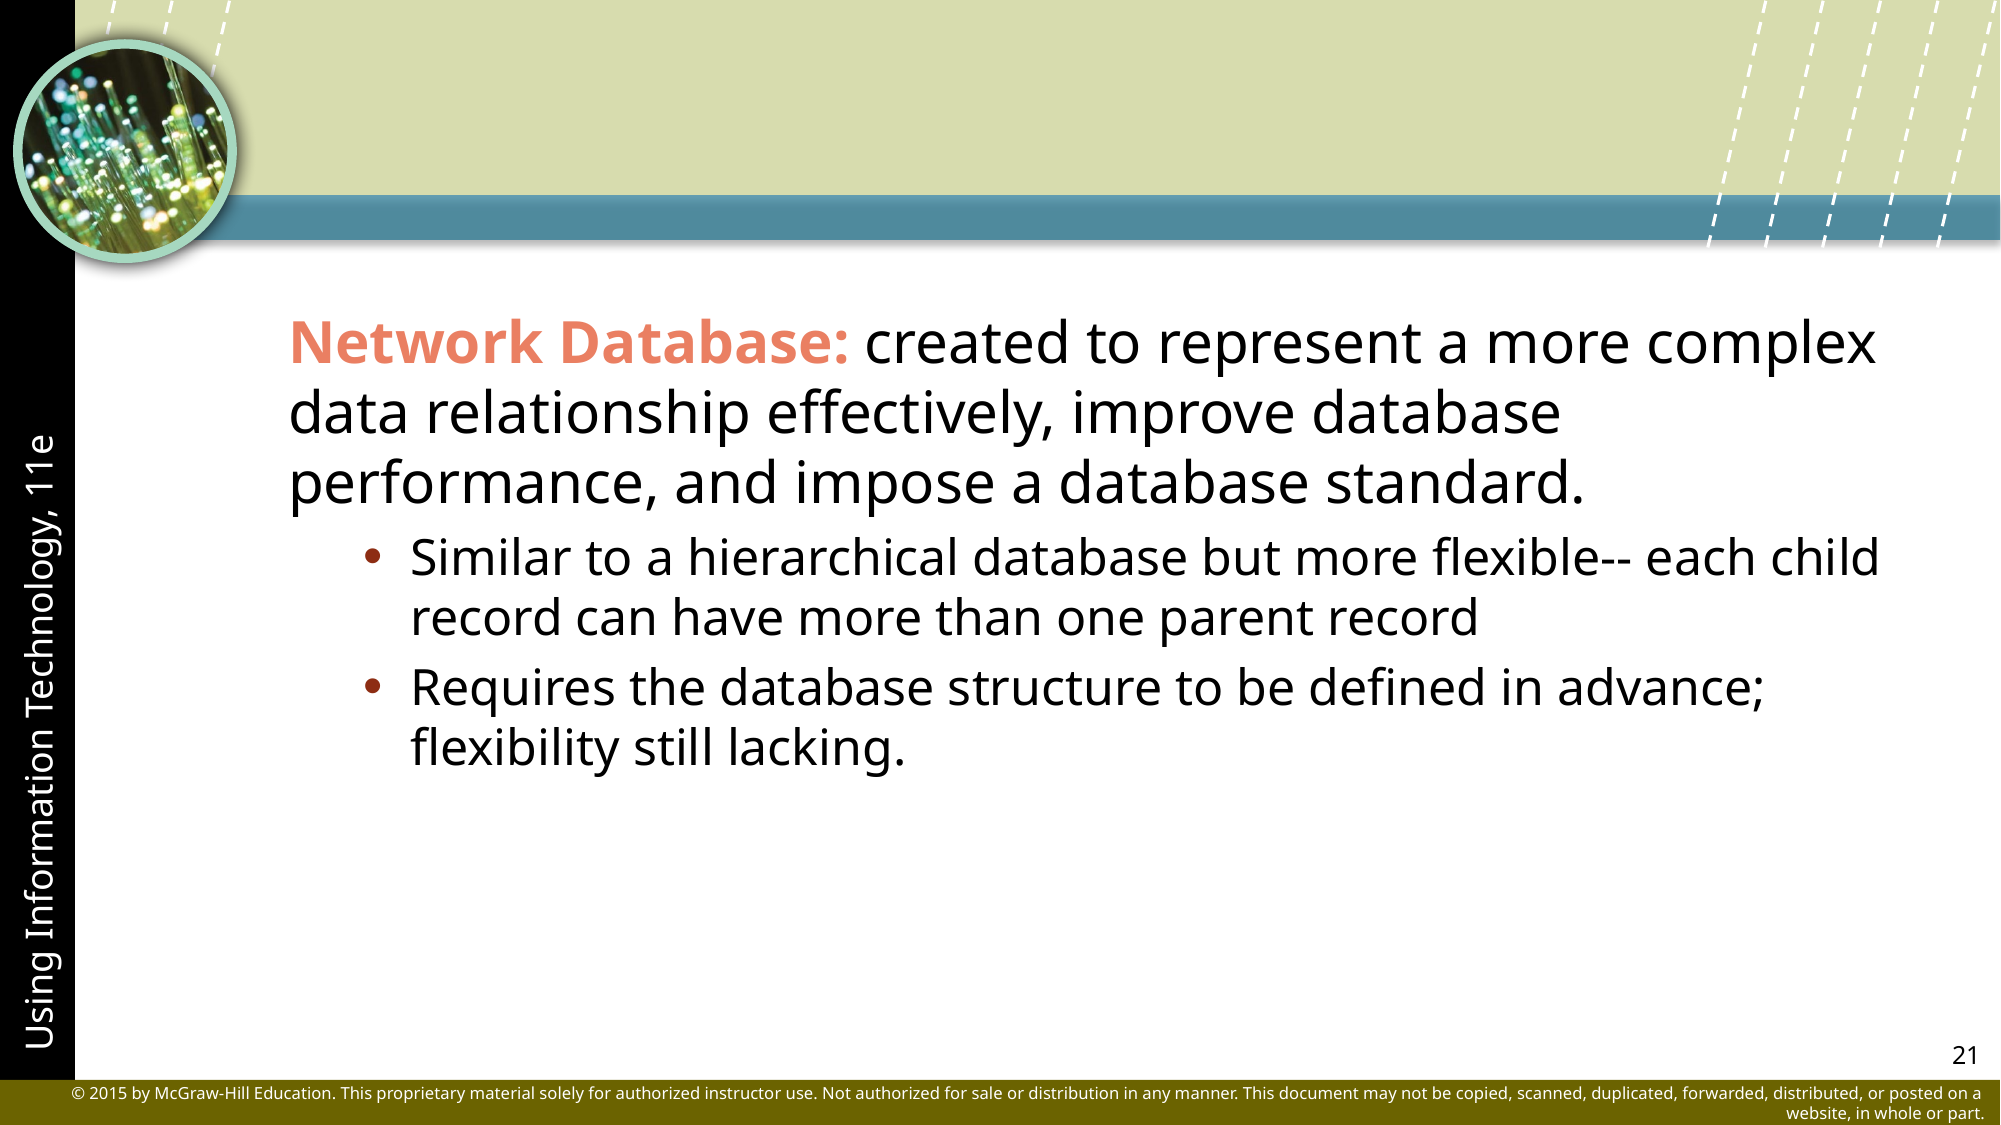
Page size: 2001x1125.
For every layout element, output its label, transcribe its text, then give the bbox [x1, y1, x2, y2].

picture [23, 49, 227, 253]
list Network Database: created to represent a more complex data relationship effectively, improve database performance, and impose a database standard. Similar to a hierarchical database but more flexible-- each child record can have more than one parent record Requires the database structure to be defined in advance; flexibility still lacking. [273, 298, 1900, 1005]
slide_number 21 [1795, 1033, 1996, 1079]
